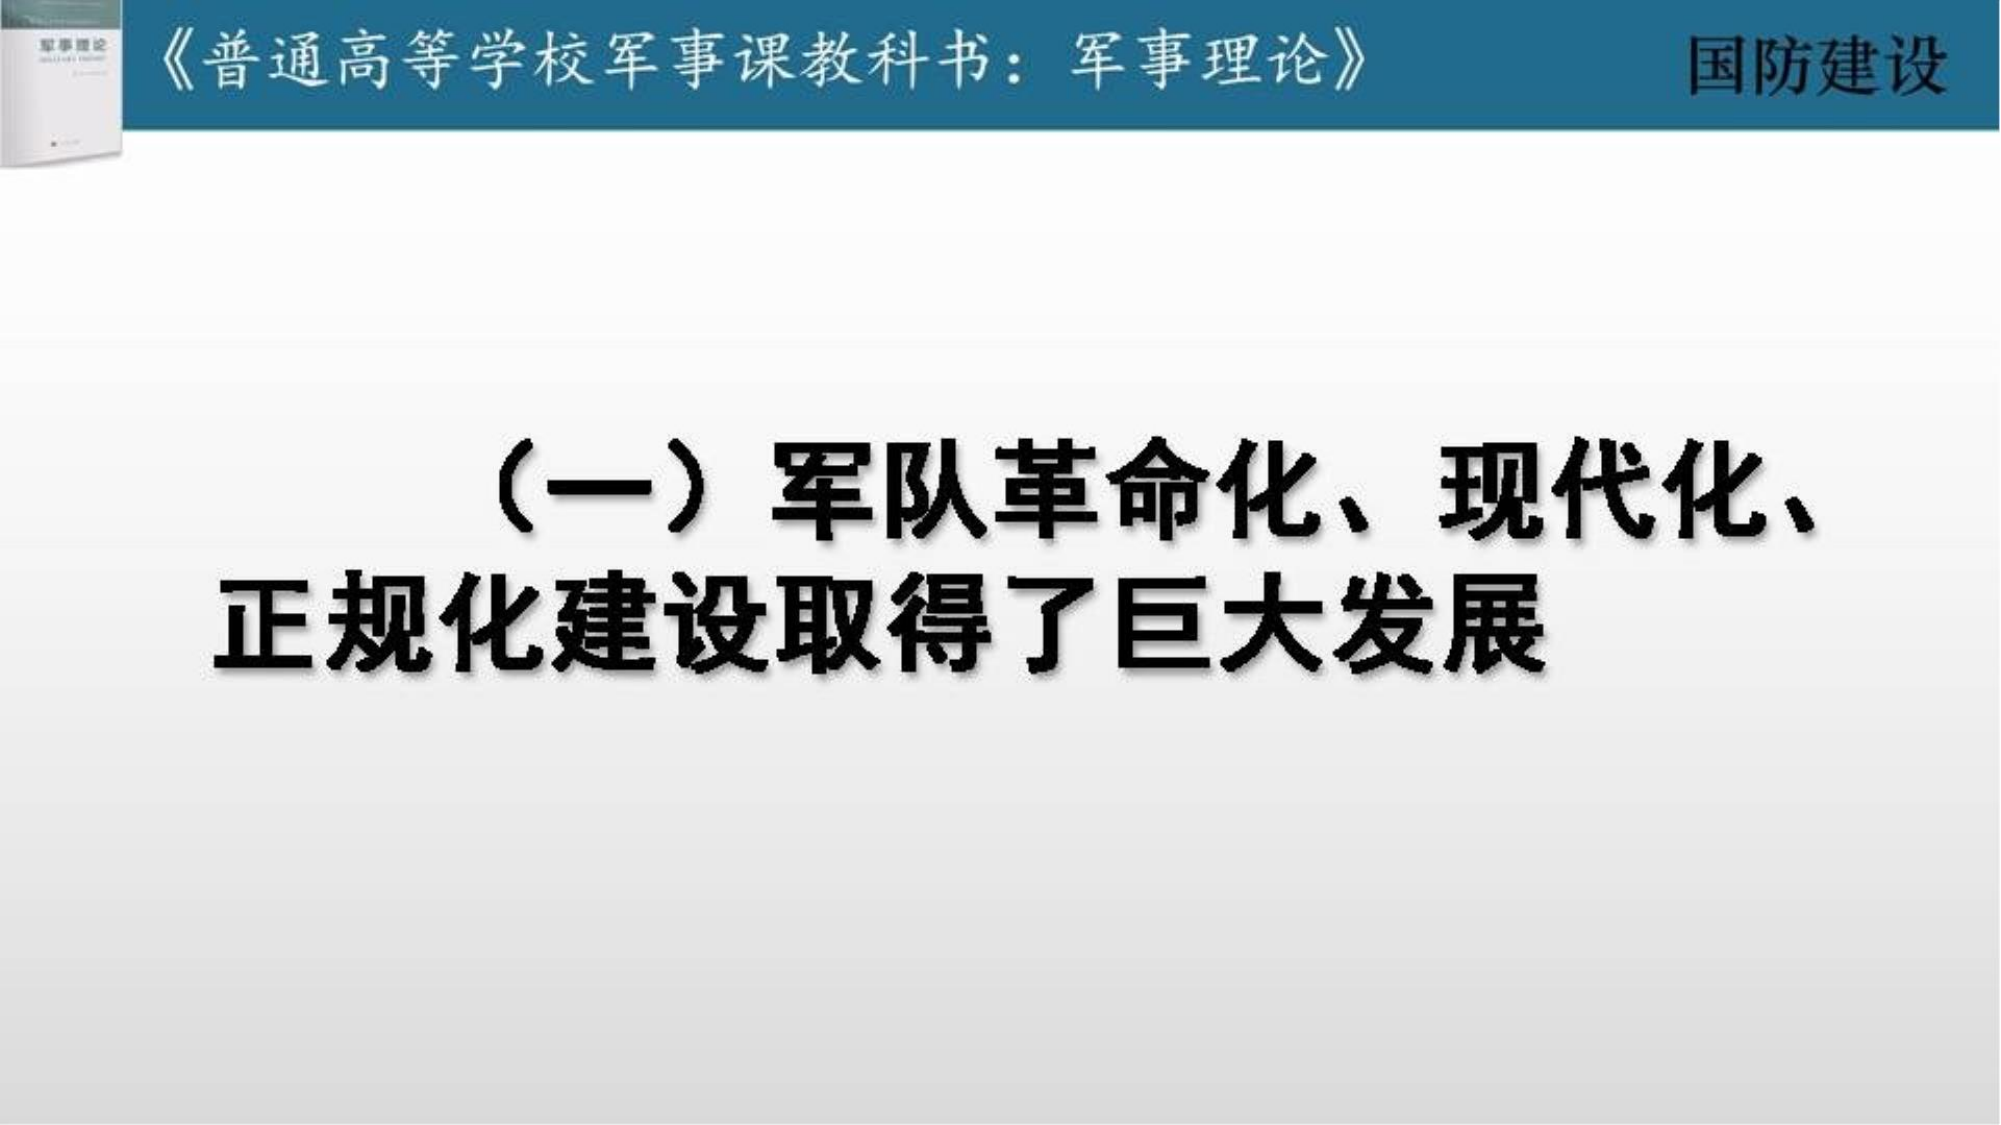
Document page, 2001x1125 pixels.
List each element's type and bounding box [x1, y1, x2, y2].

text_box [0, 0, 2000, 1125]
